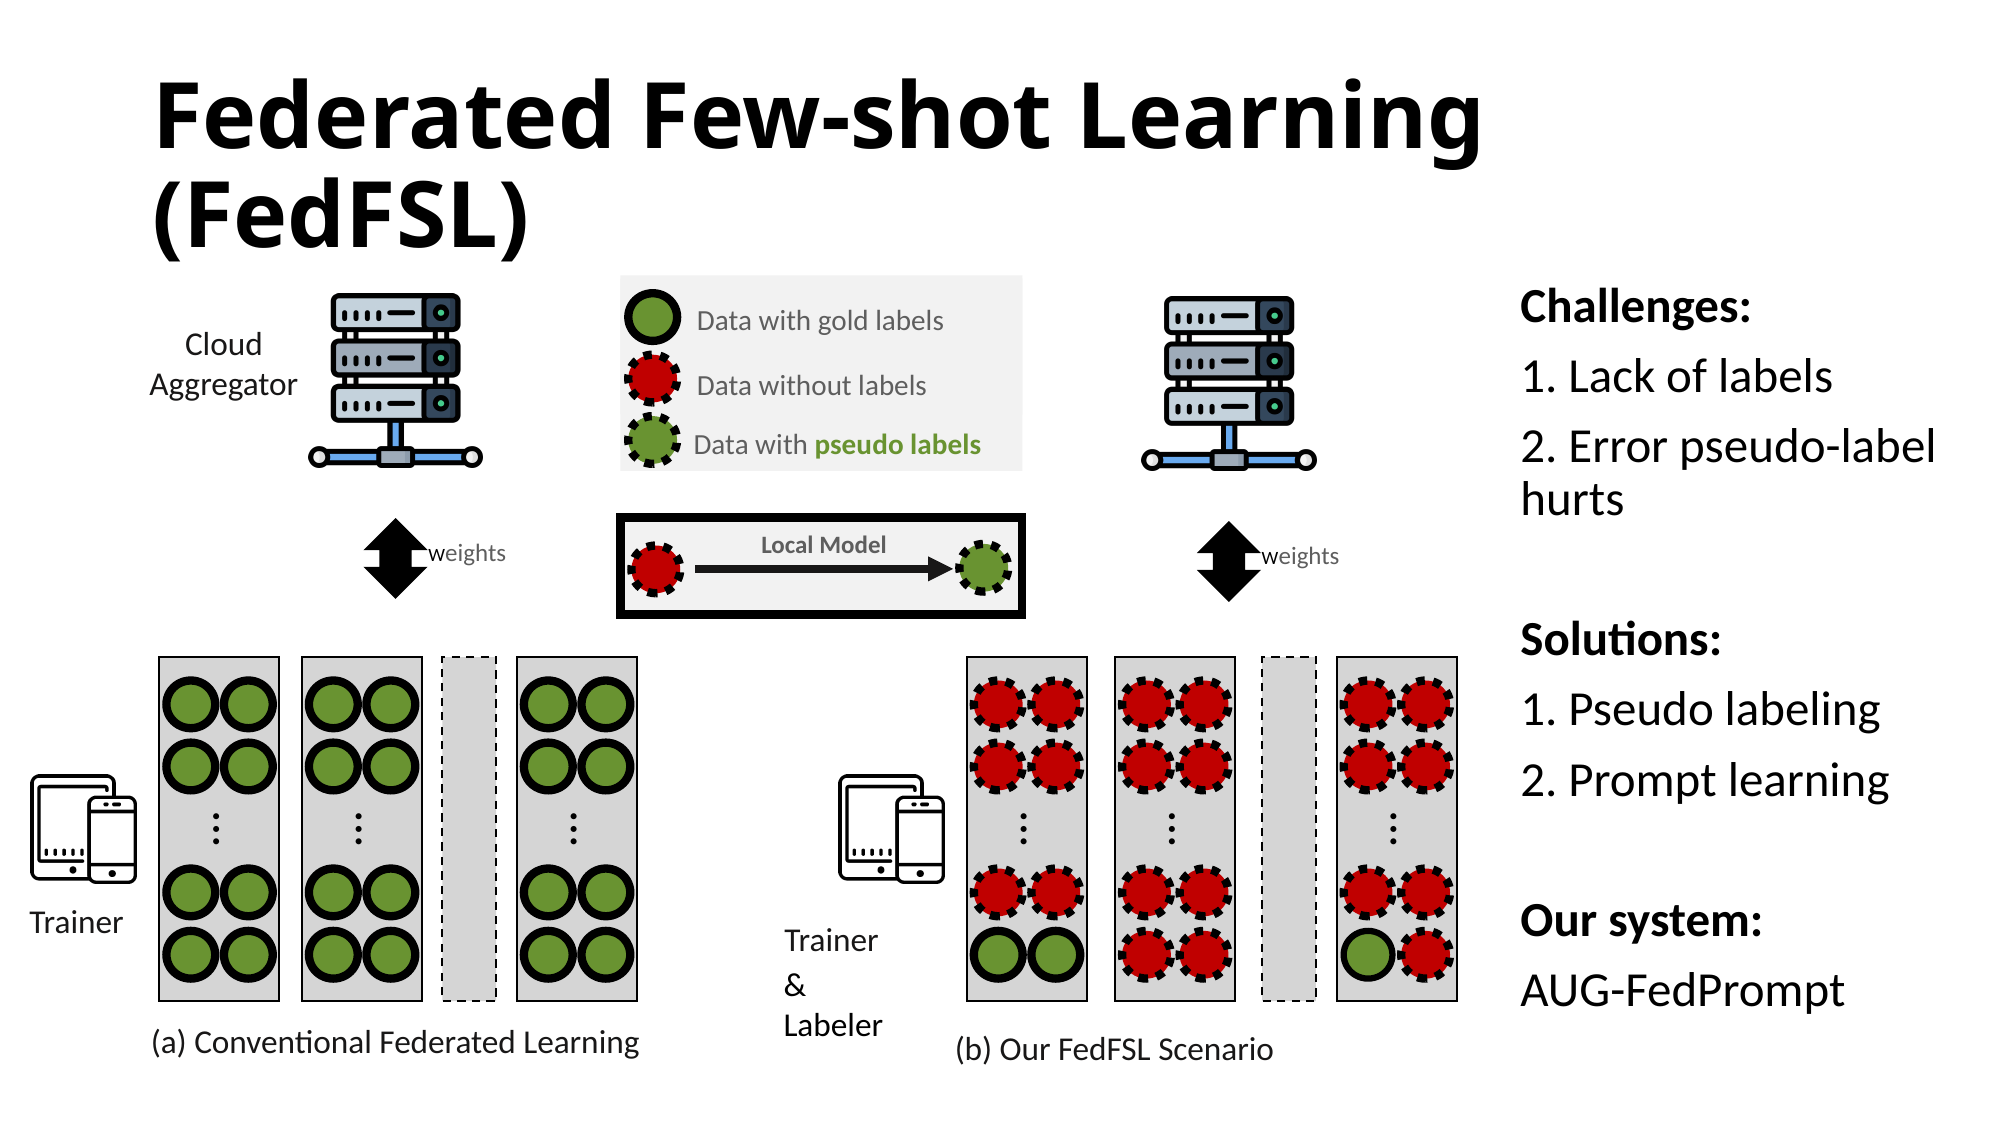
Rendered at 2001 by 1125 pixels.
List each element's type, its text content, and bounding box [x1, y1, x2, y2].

text_box Trainer [780, 914, 975, 955]
text_box [301, 657, 422, 1002]
text_box [581, 680, 631, 729]
text_box [523, 742, 573, 791]
text_box [366, 930, 416, 979]
text_box [1262, 657, 1316, 955]
text_box … [1127, 807, 1190, 851]
text_box [1122, 868, 1171, 917]
text_box [966, 657, 1087, 955]
text_box & Labeler [768, 955, 1788, 1051]
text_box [620, 415, 1040, 615]
text_box … [171, 807, 234, 851]
text_box [308, 742, 358, 791]
text_box [973, 742, 1023, 791]
text_box Weights [1240, 534, 1361, 574]
picture [1141, 296, 1317, 471]
list Challenges: 1. Lack of labels 2. Error pseudo-label hurts Solutions: 1. Pseudo labeling 2. Prompt learning Our system: AUG-FedPrompt [1505, 272, 2000, 1026]
text_box [973, 680, 1023, 729]
text_box [366, 742, 416, 791]
text_box [166, 868, 216, 917]
text_box … [979, 807, 1042, 851]
text_box [223, 930, 273, 979]
text_box [1179, 680, 1229, 729]
text_box [1401, 868, 1451, 917]
text_box [628, 293, 678, 341]
text_box [1343, 930, 1393, 955]
text_box [1122, 742, 1171, 791]
text_box [1114, 657, 1236, 955]
text_box [1343, 680, 1393, 729]
text_box [1031, 742, 1081, 791]
text_box [1179, 930, 1229, 955]
text_box Weights [407, 531, 528, 571]
text_box [1401, 680, 1451, 729]
text_box … [1348, 807, 1412, 851]
text_box [1401, 742, 1451, 791]
text_box [1343, 868, 1393, 917]
text_box [516, 657, 637, 1002]
text_box [363, 518, 424, 599]
text_box [166, 930, 216, 979]
text_box [1179, 868, 1229, 917]
text_box [159, 657, 280, 1002]
text_box Trainer [0, 895, 175, 945]
text_box [1179, 742, 1229, 791]
text_box [975, 930, 1023, 955]
text_box [973, 868, 1023, 917]
text_box [581, 742, 631, 791]
text_box [628, 354, 678, 403]
text_box [223, 868, 273, 917]
text_box [1343, 742, 1393, 791]
text_box [366, 680, 416, 729]
text_box [523, 868, 573, 917]
text_box Data without labels [692, 362, 1004, 406]
text_box [1122, 680, 1171, 729]
text_box [1122, 930, 1171, 955]
text_box … [529, 807, 592, 851]
text_box (a) Conventional Federated Learning [117, 1015, 674, 1064]
text_box Cloud Aggregator [126, 317, 308, 407]
text_box [523, 930, 573, 979]
text_box [581, 868, 631, 917]
text_box [1401, 930, 1451, 955]
text_box Data with gold labels [692, 296, 1004, 340]
text_box [166, 680, 216, 729]
text_box [442, 657, 497, 1002]
text_box [523, 680, 573, 729]
text_box [1336, 657, 1457, 955]
text_box [1031, 930, 1081, 955]
text_box [620, 278, 1023, 415]
picture [308, 293, 483, 468]
text_box [308, 930, 358, 979]
text_box … [314, 807, 377, 851]
text_box [581, 930, 631, 979]
text_box [1196, 521, 1257, 602]
text_box [308, 680, 358, 729]
text_box (b) Our FedFSL Scenario [950, 1051, 1443, 1072]
picture [838, 774, 945, 885]
title Federated Few-shot Learning (FedFSL) [137, 59, 1863, 278]
text_box [166, 742, 216, 791]
text_box [223, 680, 273, 729]
picture [30, 774, 137, 885]
text_box [308, 868, 358, 917]
text_box [1031, 680, 1081, 729]
text_box [1031, 868, 1081, 917]
text_box [366, 868, 416, 917]
text_box [223, 742, 273, 791]
